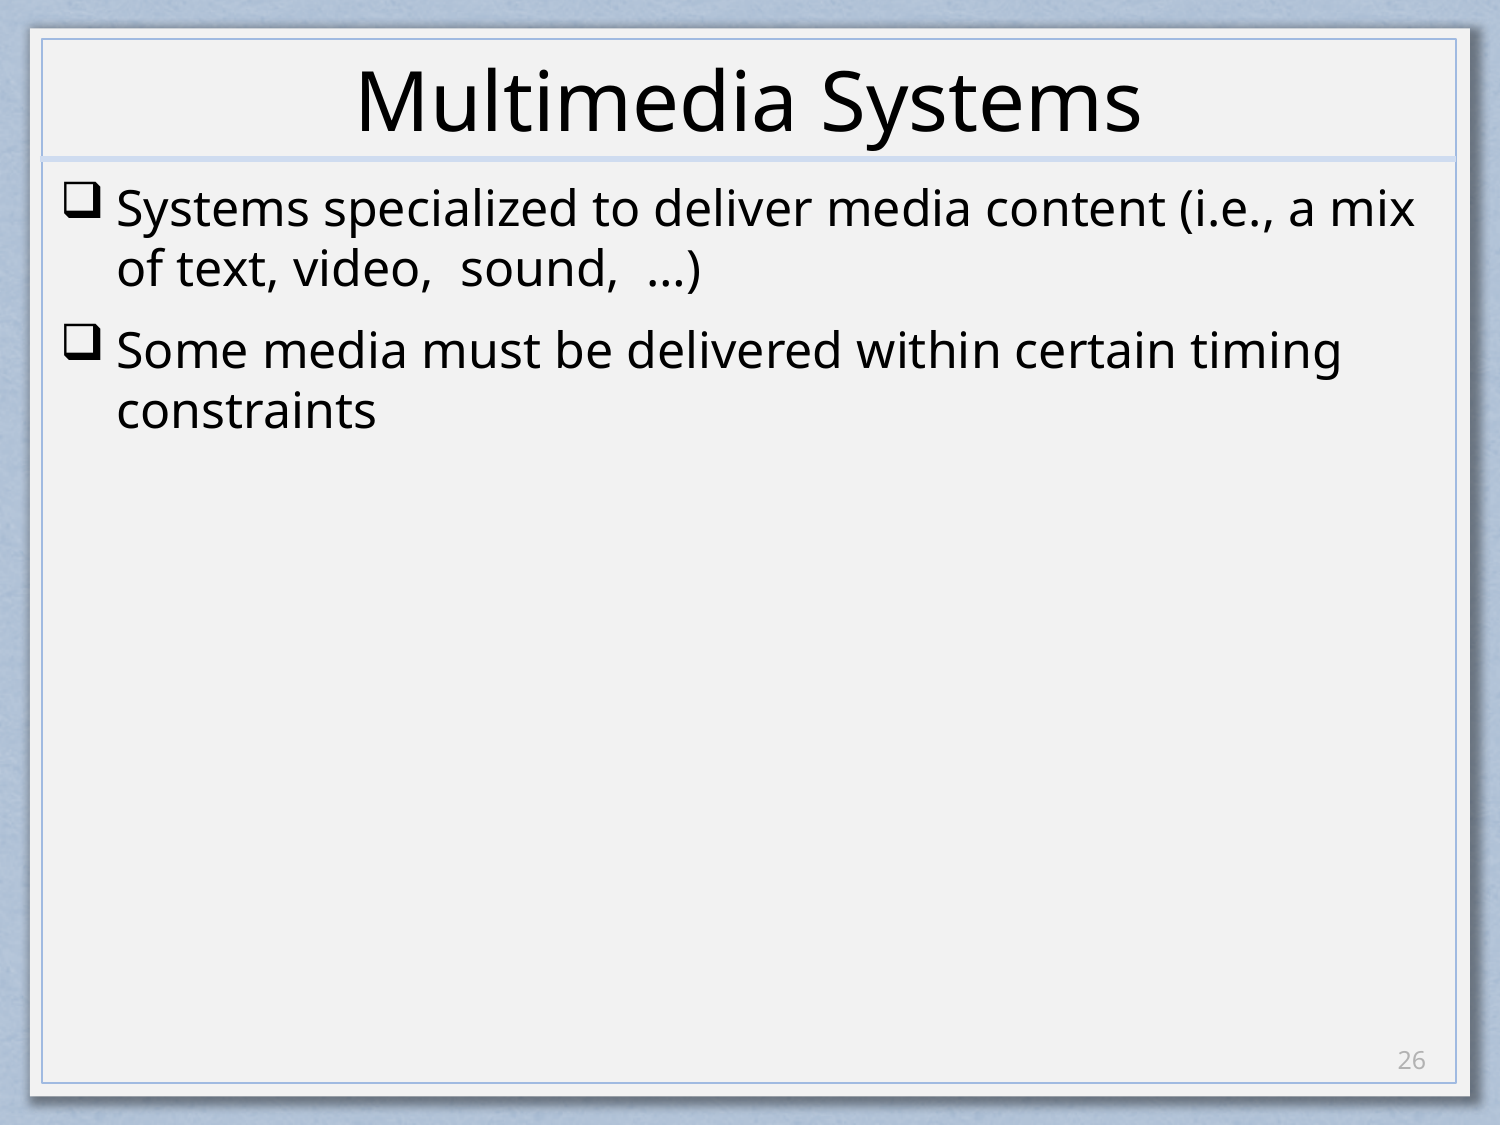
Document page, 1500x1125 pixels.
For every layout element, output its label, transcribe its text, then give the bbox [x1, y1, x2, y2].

list Systems specialized to deliver media content (i.e., a mix of text, video, sound, …) Some media must be delivered within certain timing constraints [45, 168, 1455, 1037]
slide_number 25 [1367, 1045, 1457, 1079]
title Multimedia Systems [41, 40, 1457, 157]
